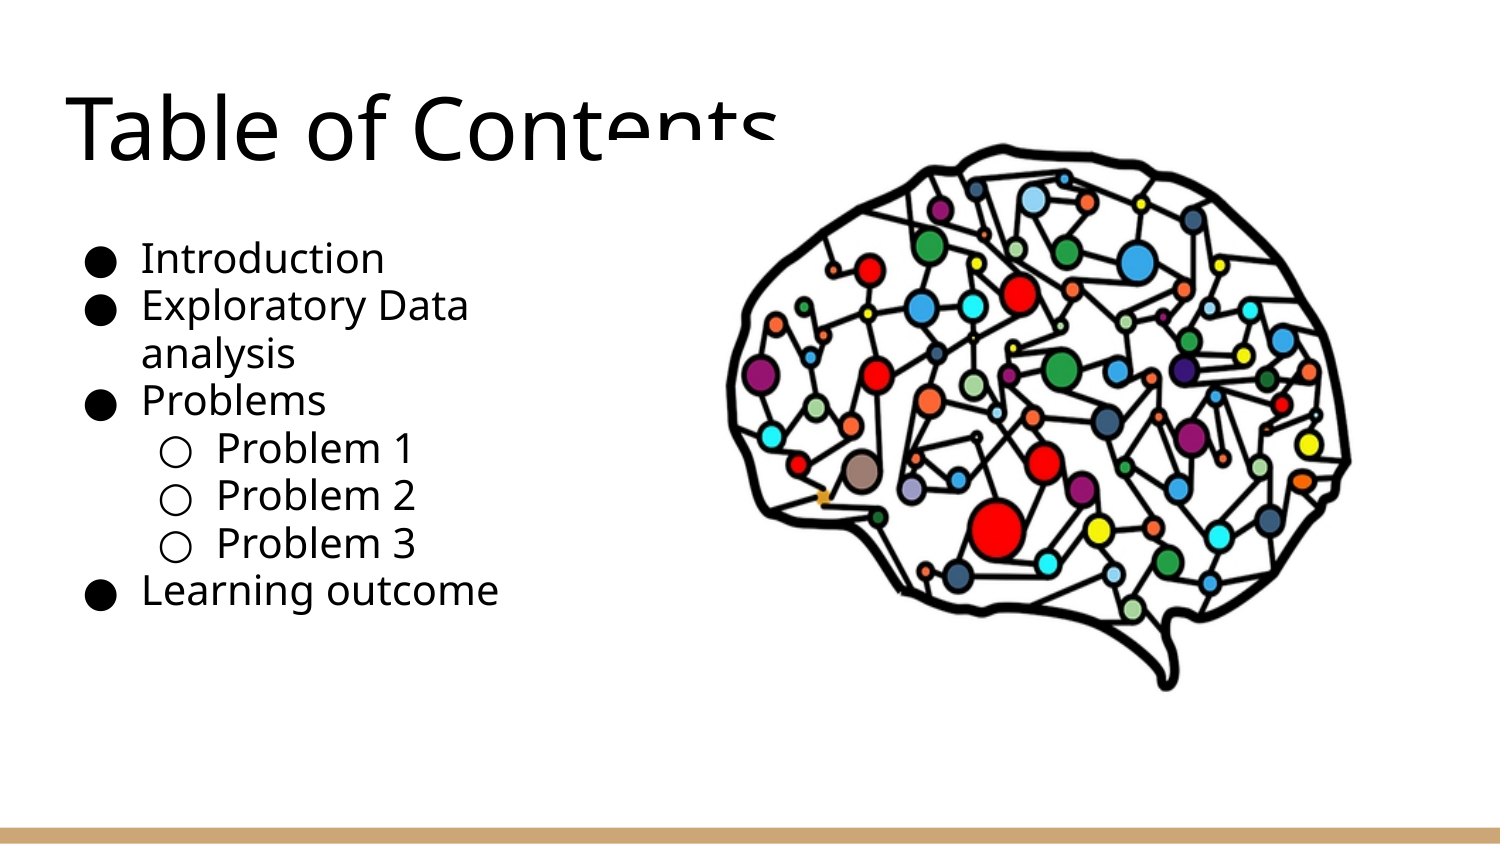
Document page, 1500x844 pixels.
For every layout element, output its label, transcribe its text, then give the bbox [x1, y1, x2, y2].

picture [607, 140, 1500, 704]
text_box Introduction Exploratory Data analysis Problems Problem 1 Problem 2 Problem 3 Learning outcome [51, 220, 602, 624]
text_box Table of Contents [51, 56, 1449, 193]
